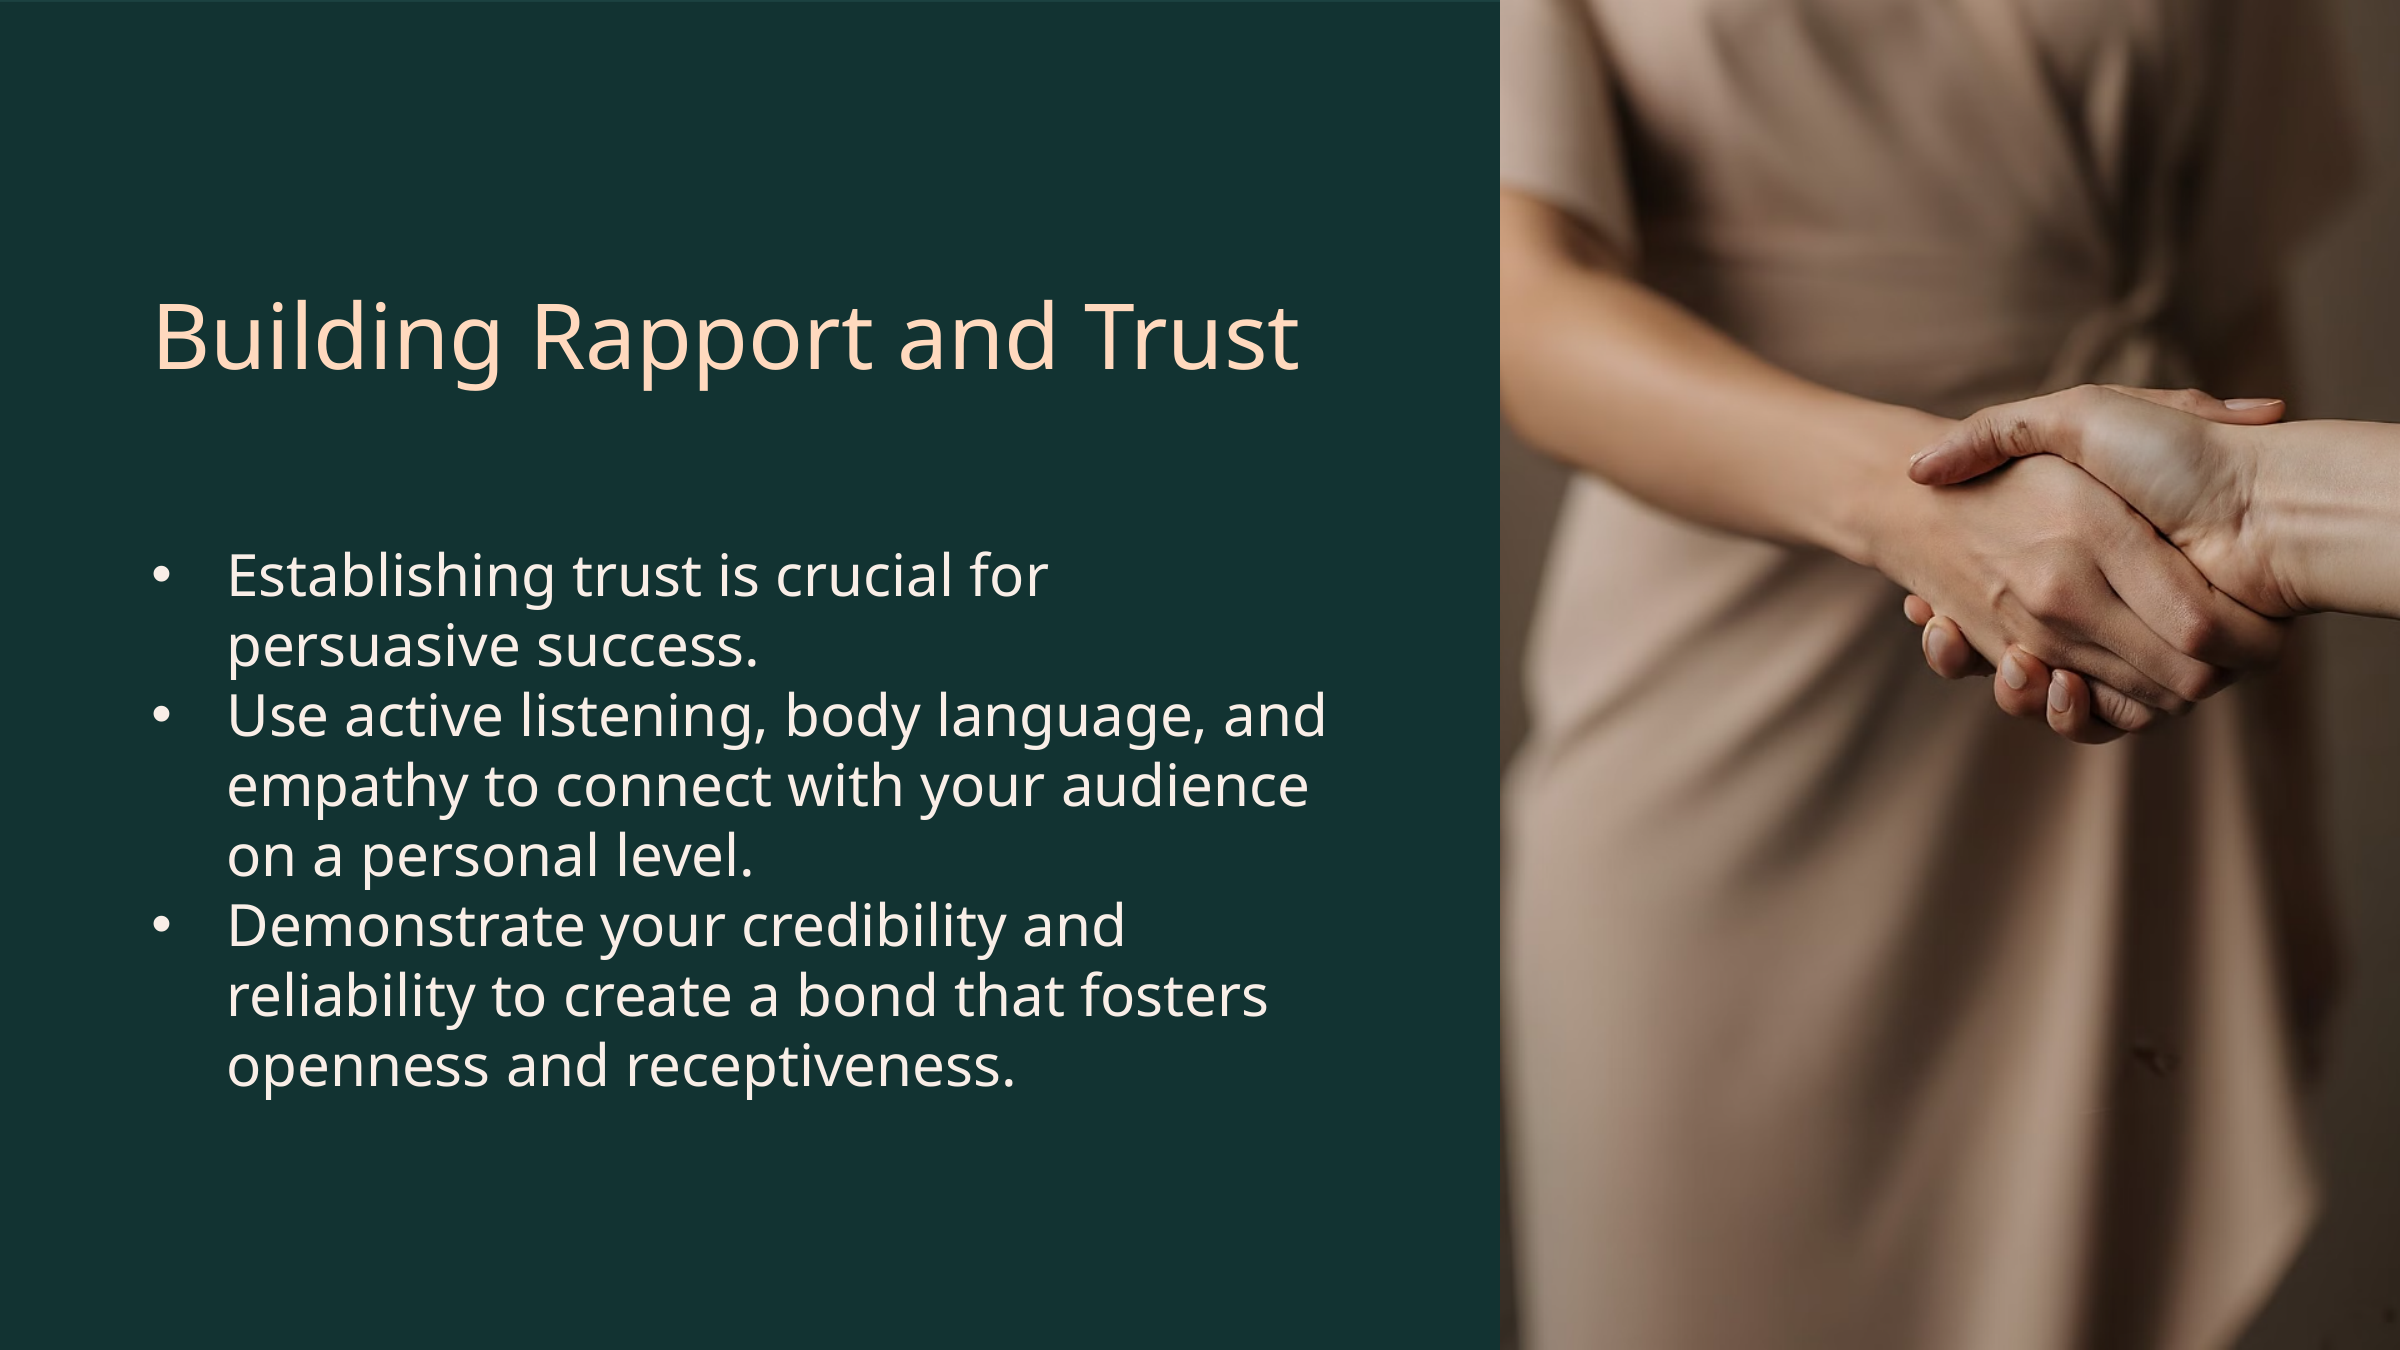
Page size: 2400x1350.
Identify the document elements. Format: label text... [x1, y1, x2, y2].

text_box [0, 1, 1499, 1350]
text_box Building Rapport and Trust [136, 266, 1235, 381]
text_box Establishing trust is crucial for persuasive success. Use active listening, body language, and empathy to connect with your audience on a personal level. Demonstrate your credibility and reliability to create a bond that fosters openness and receptiveness. [136, 530, 1364, 764]
picture [1499, 0, 2400, 1350]
